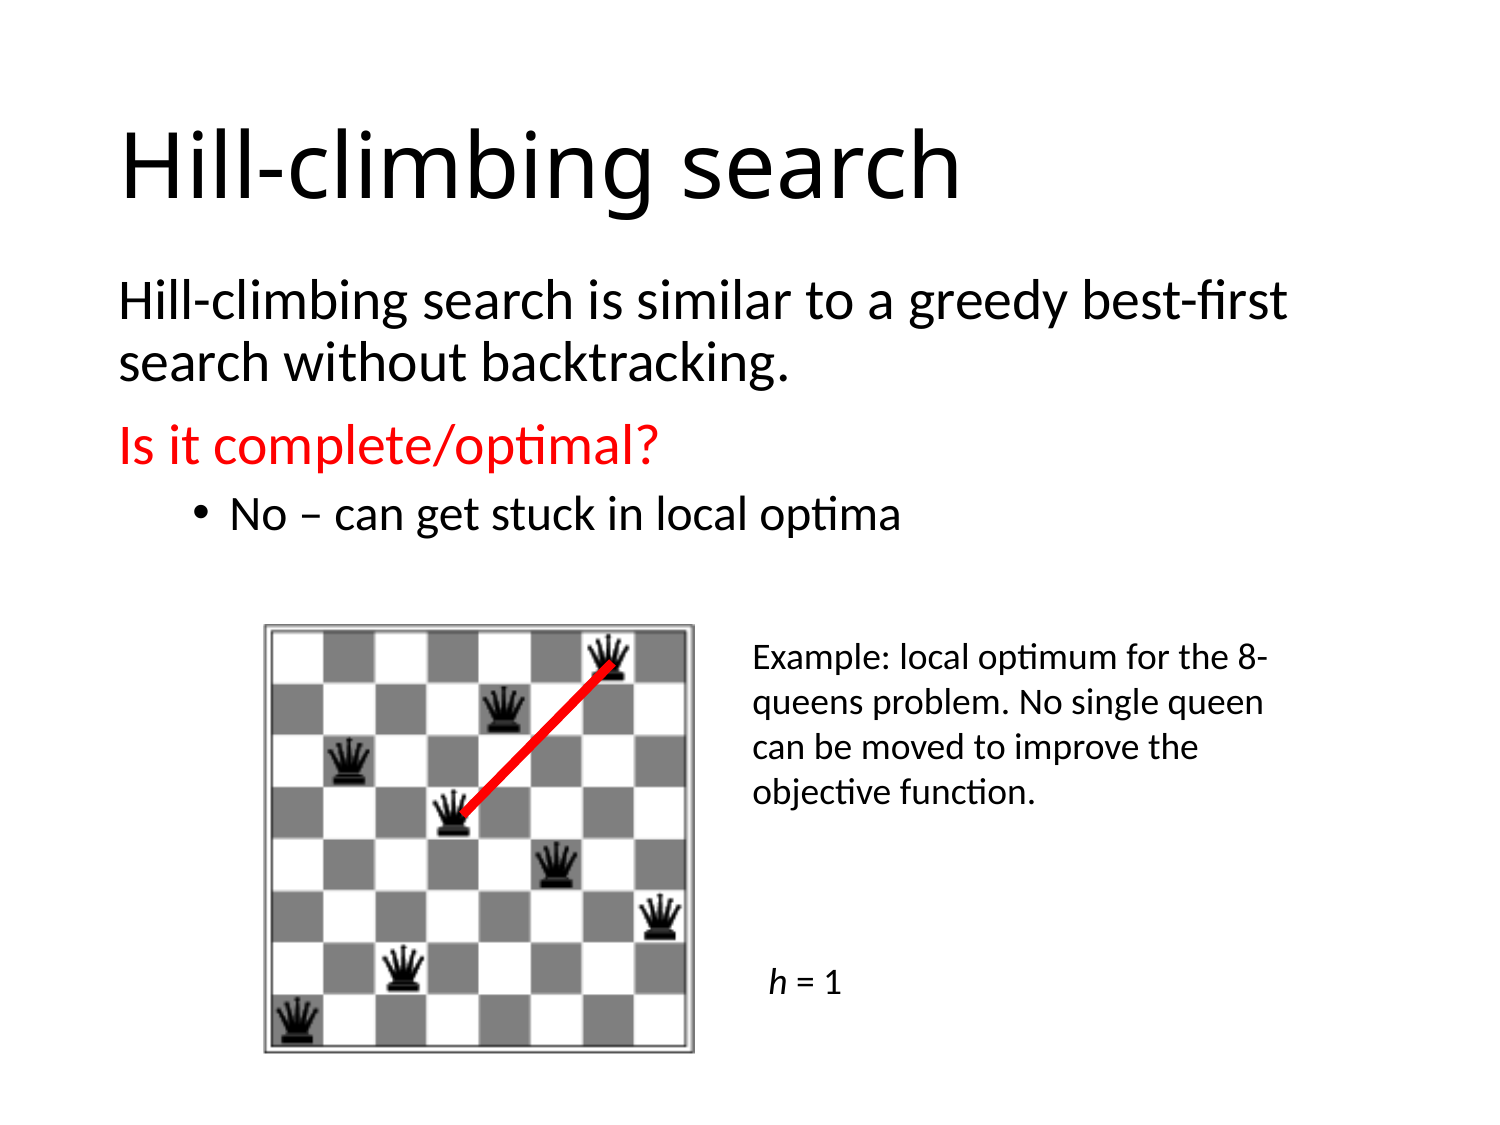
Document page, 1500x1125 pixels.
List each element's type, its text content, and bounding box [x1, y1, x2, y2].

text_box h = 1 [753, 949, 858, 1010]
list Hill-climbing search is similar to a greedy best-first search without backtracking. Is it complete/optimal? No – can get stuck in local optima [103, 262, 1397, 550]
title Hill-climbing search [103, 59, 1397, 262]
picture [263, 624, 695, 1056]
text_box Example: local optimum for the 8-queens problem. No single queen can be moved to improve the objective function. [737, 624, 1286, 865]
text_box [462, 662, 613, 815]
